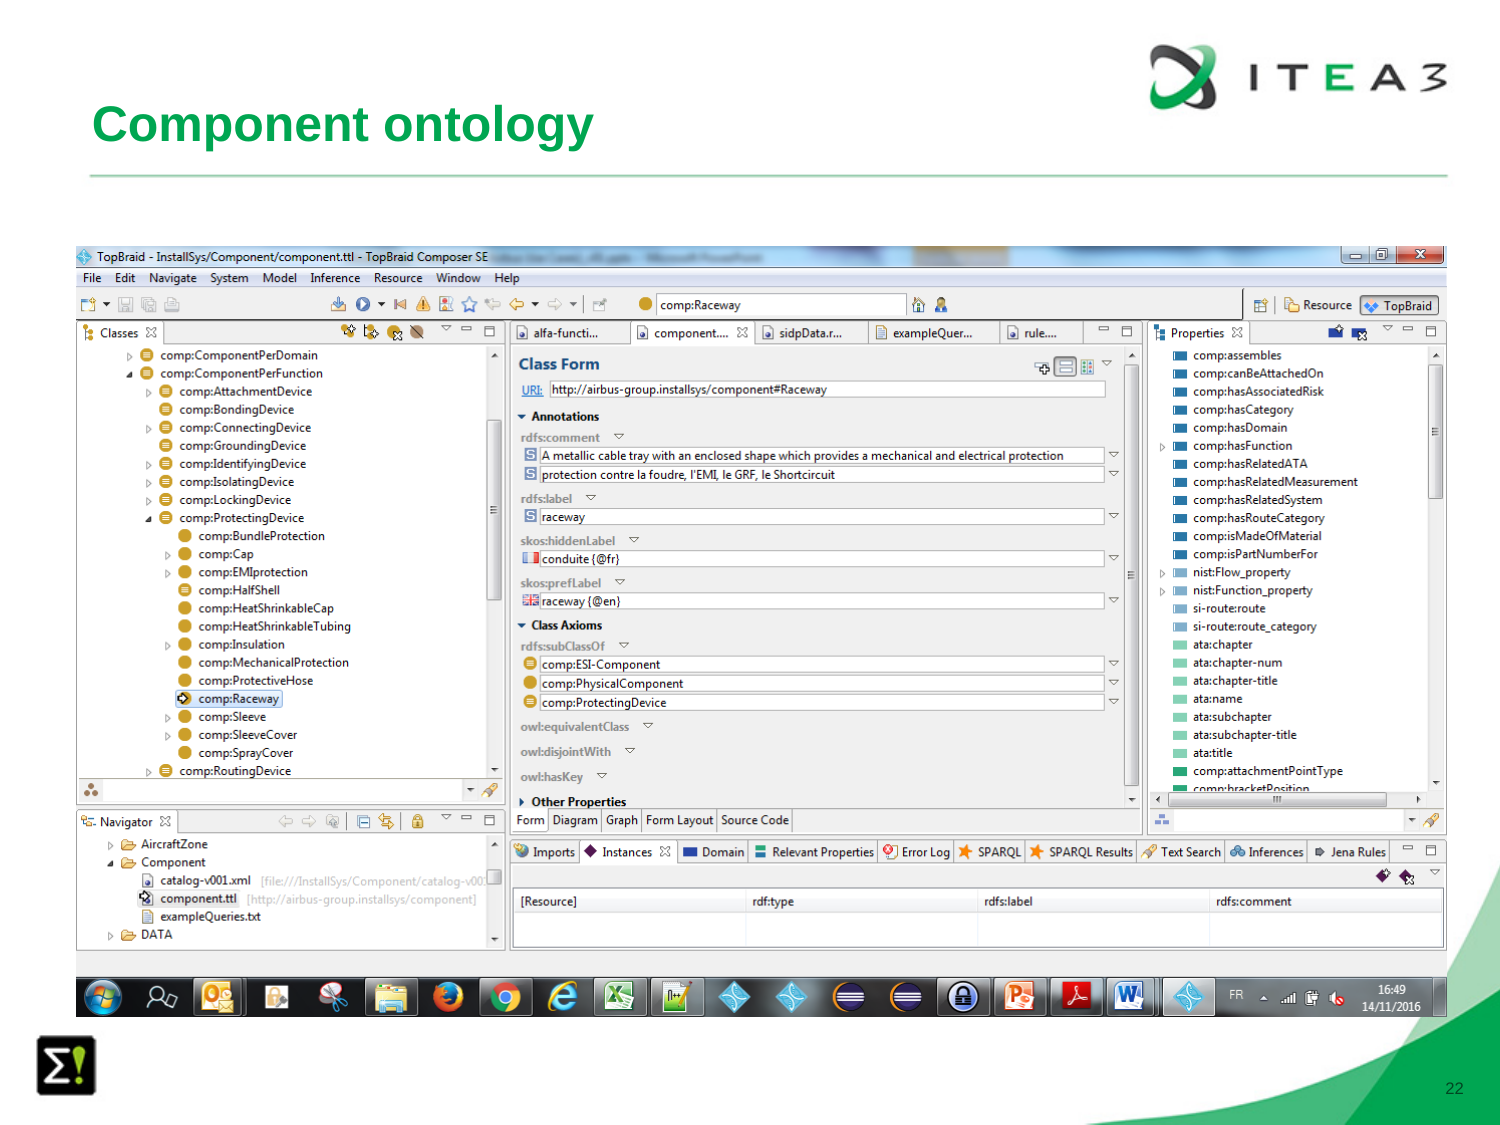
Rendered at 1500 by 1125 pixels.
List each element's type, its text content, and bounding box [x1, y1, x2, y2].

title Component ontology [76, 23, 1099, 160]
picture [0, 0, 1500, 1125]
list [76, 246, 1448, 1018]
